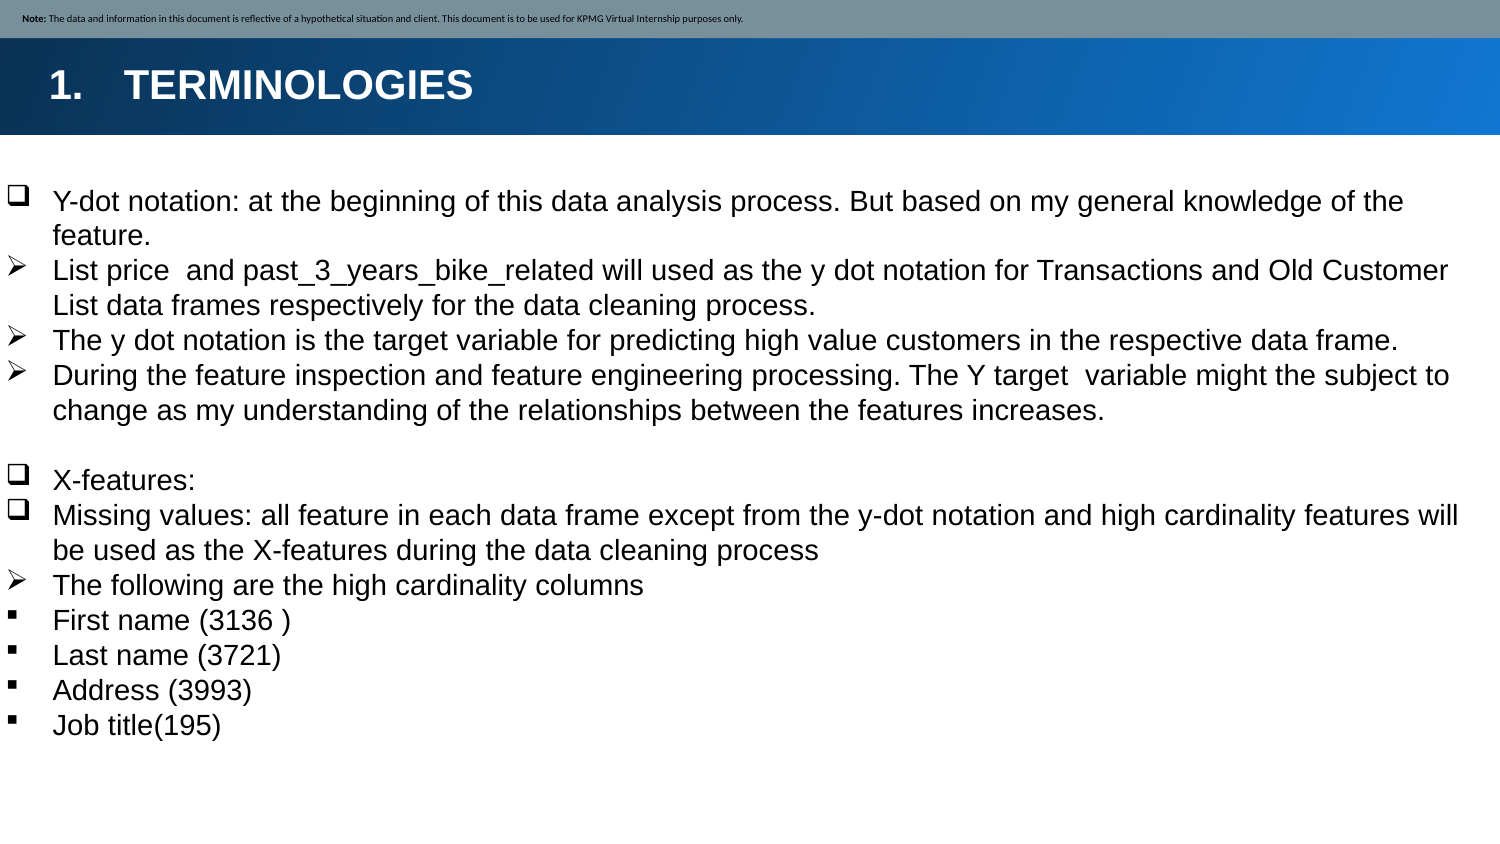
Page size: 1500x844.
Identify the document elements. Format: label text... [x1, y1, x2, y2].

text_box [0, 39, 1500, 135]
text_box Y-dot notation: at the beginning of this data analysis process. But based on my general knowledge of the feature. List price and past_3_years_bike_related will used as the y dot notation for Transactions and Old Customer List data frames respectively for the data cleaning process. The y dot notation is the target variable for predicting high value customers in the respective data frame. During the feature inspection and feature engineering processing. The Y target variable might the subject to change as my understanding of the relationships between the features increases. X-features: Missing values: all feature in each data frame except from the y-dot notation and high cardinality features will be used as the X-features during the data cleaning process The following are the high cardinality columns First name (3136 ) Last name (3721) Address (3993) Job title(195) [0, 174, 1500, 749]
text_box TERMINOLOGIES [33, 43, 1439, 124]
text_box Note: The data and information in this document is reflective of a hypothetical situation and client. This document is to be used for KPMG Virtual Internship purposes only. [0, 0, 1500, 39]
